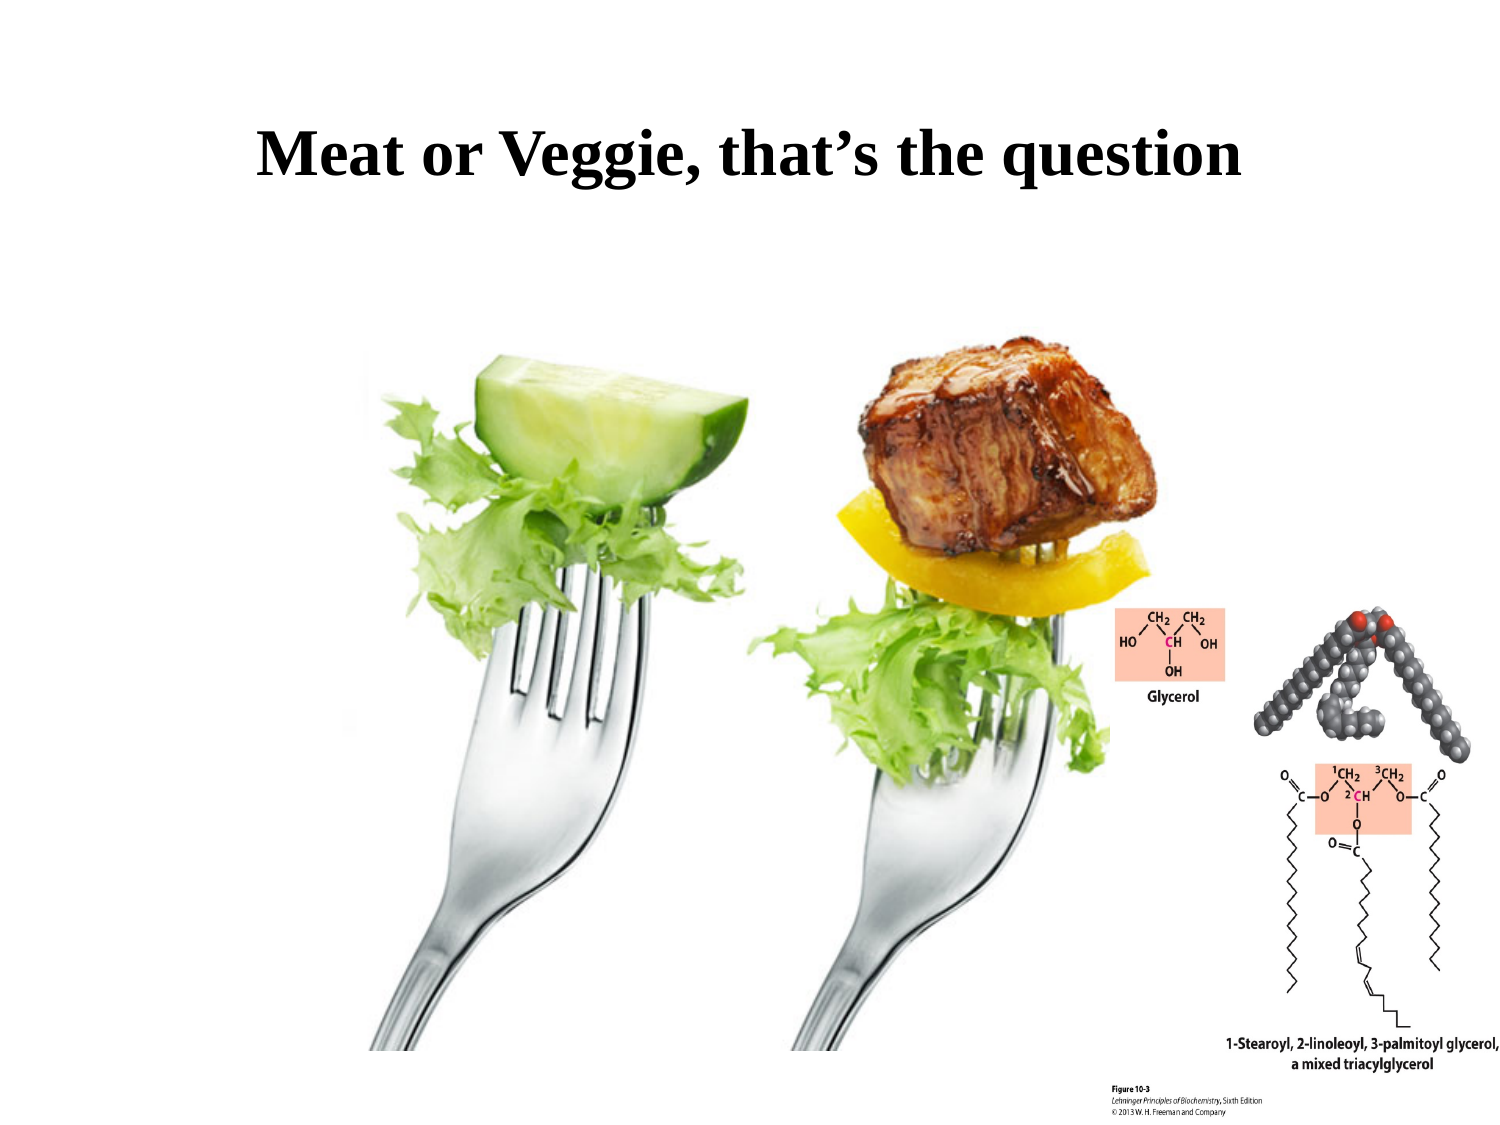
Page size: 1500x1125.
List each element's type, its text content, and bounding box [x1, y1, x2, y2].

picture [281, 302, 1500, 1118]
text_box Meat or Veggie, that’s the question [241, 101, 1259, 197]
